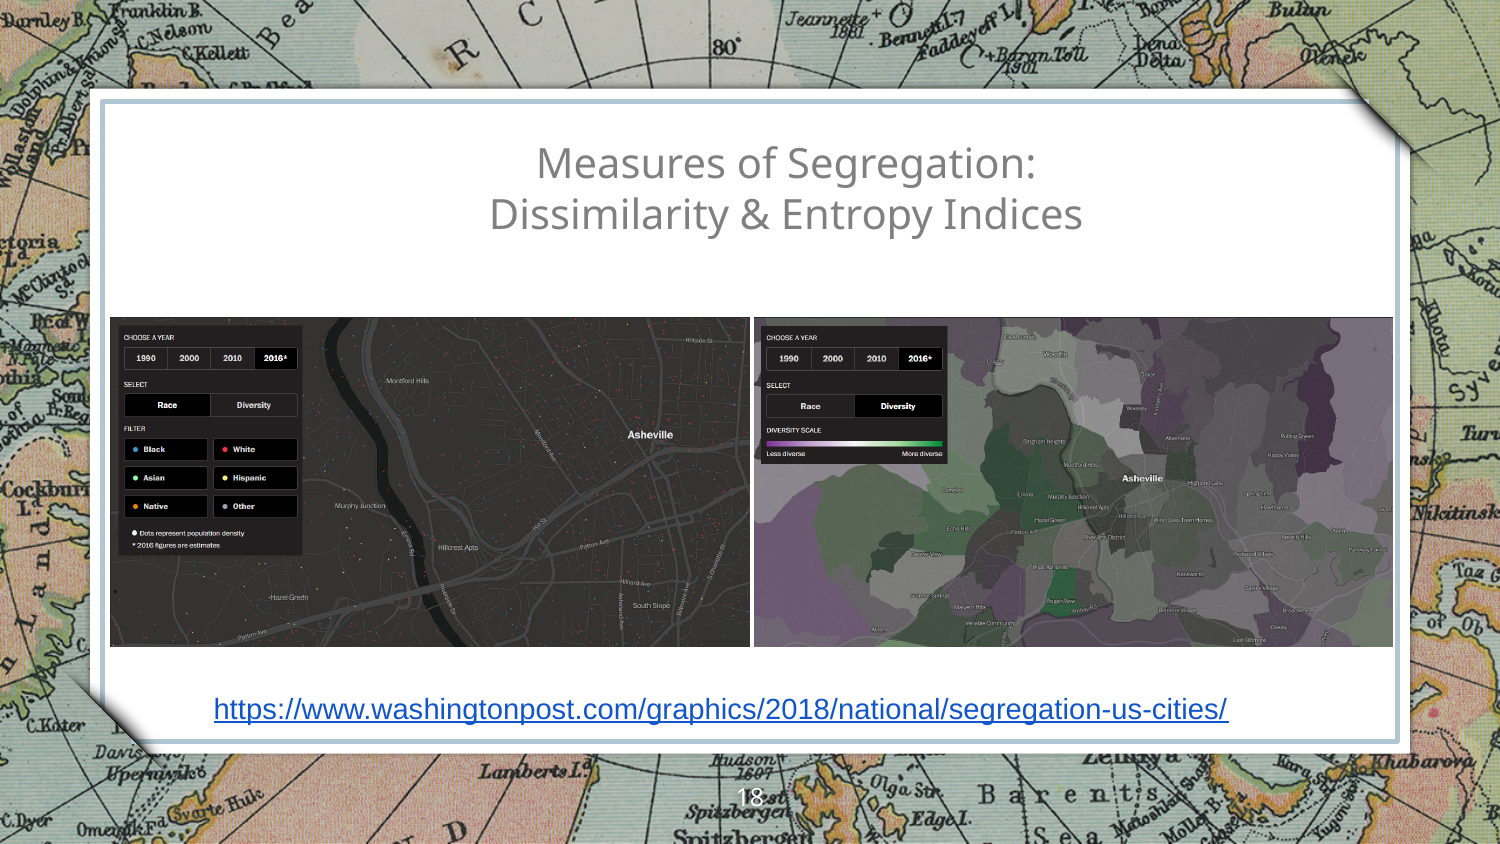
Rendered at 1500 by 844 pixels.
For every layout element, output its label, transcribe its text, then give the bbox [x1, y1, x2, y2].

text_box https://www.washingtonpost.com/graphics/2018/national/segregation-us-cities/ [198, 682, 1391, 733]
picture [754, 316, 1393, 647]
picture [110, 316, 751, 647]
text_box Measures of Segregation: Dissimilarity & Entropy Indices [458, 47, 1114, 238]
picture [0, 0, 1500, 844]
slide_number 18 [705, 753, 795, 844]
